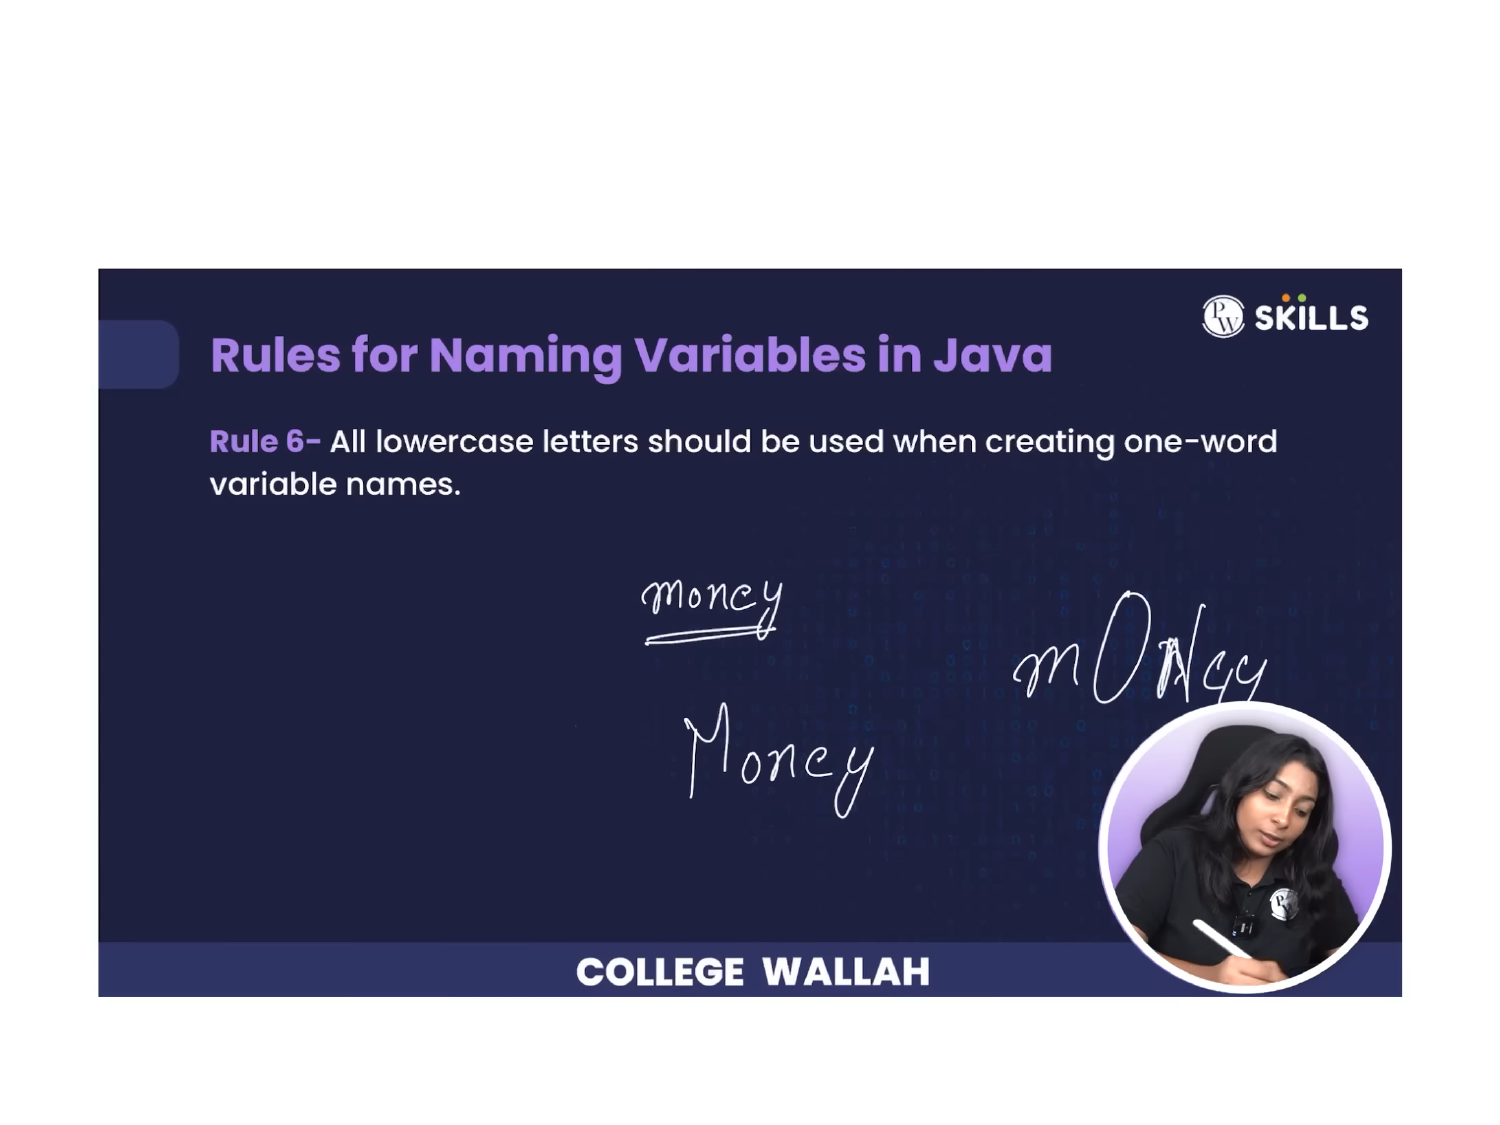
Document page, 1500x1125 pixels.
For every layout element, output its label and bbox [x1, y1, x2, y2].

list [89, 262, 1411, 1006]
